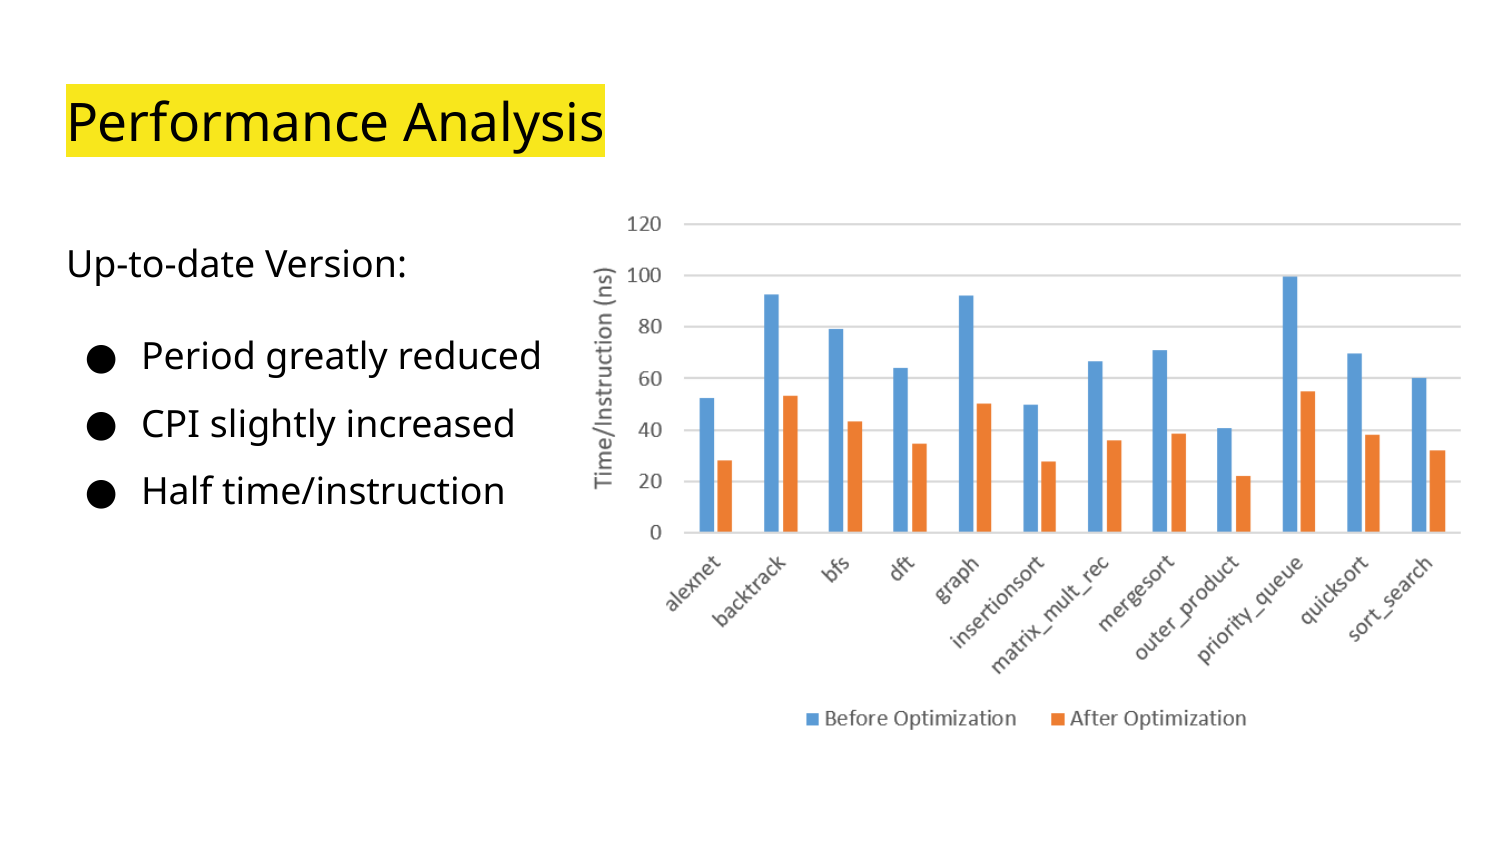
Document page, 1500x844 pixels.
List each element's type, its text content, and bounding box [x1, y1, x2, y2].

picture [565, 202, 1483, 750]
list Up-to-date Version: Period greatly reduced CPI slightly increased Half time/instruction [51, 202, 563, 750]
title Performance Analysis [51, 72, 1449, 167]
